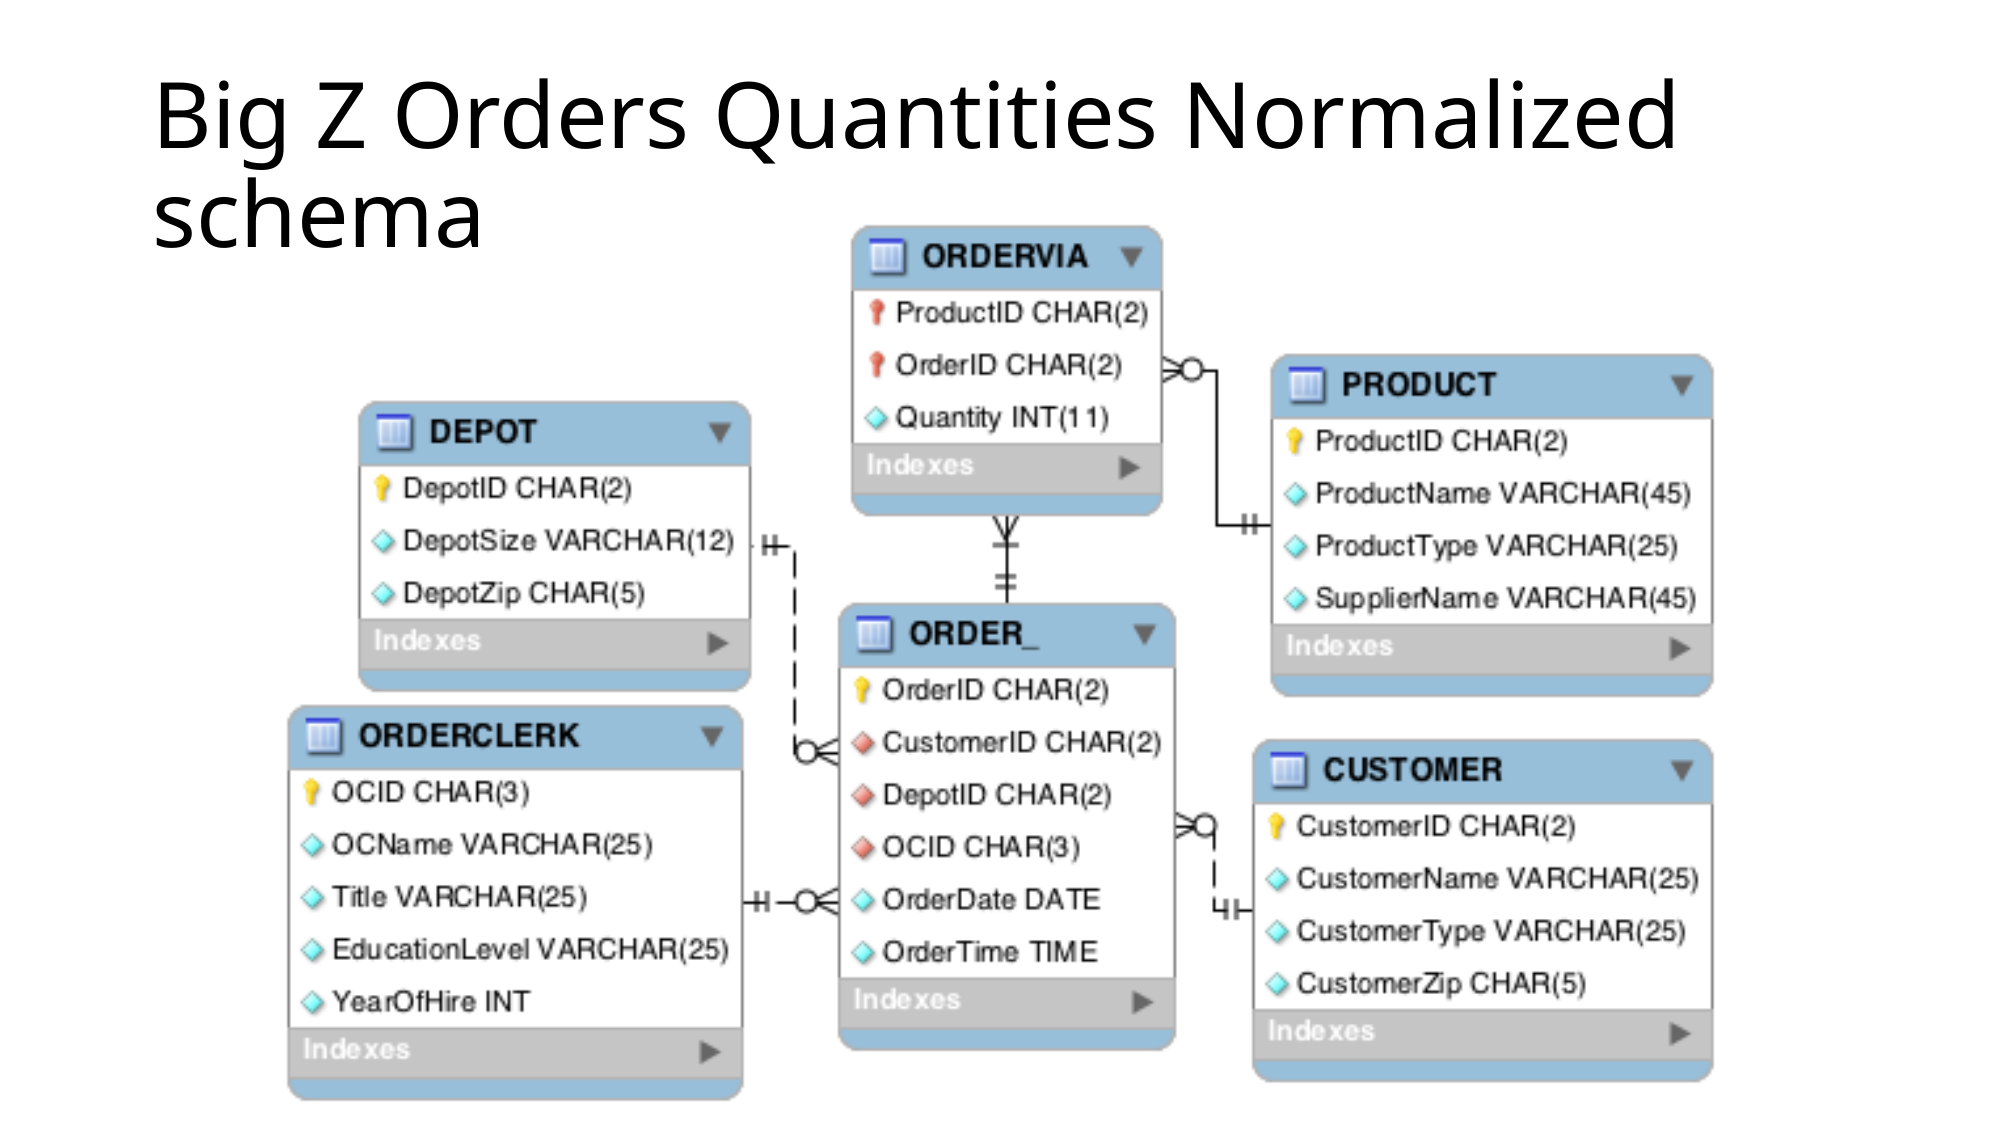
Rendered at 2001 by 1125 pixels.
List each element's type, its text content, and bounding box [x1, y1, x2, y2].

title Big Z Orders Quantities Normalized schema [137, 59, 1863, 278]
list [262, 199, 1738, 1125]
